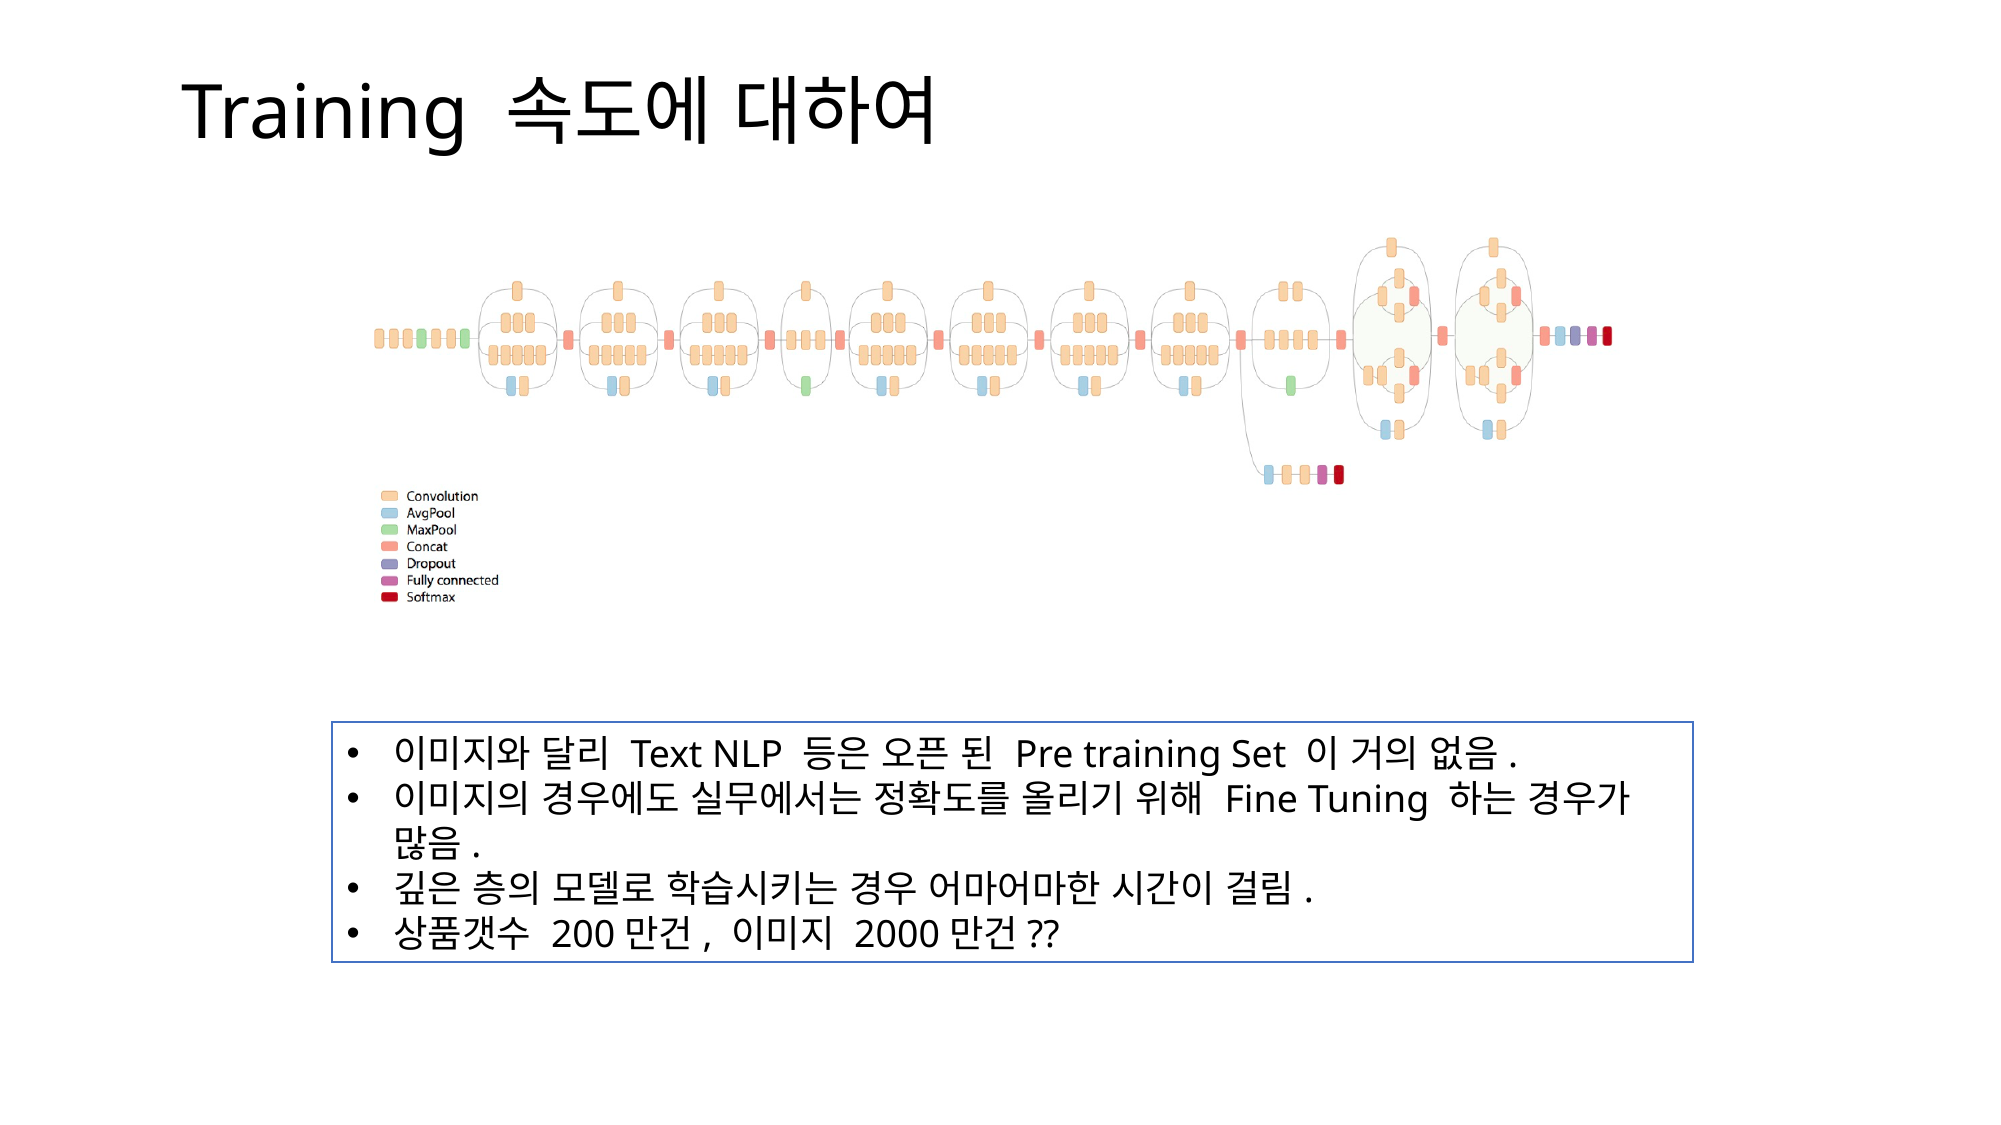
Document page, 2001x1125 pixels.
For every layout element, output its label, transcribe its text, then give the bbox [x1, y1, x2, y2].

text_box Training 속도에 대하여 [166, 55, 1631, 161]
text_box 이미지와 달리 Text NLP 등은 오픈 된 Pre training Set 이 거의 없음. 이미지의 경우에도 실무에서는 정확도를 올리기 위해 Fine Tuning 하는 경우가 많음. 깊은 층의 모델로 학습시키는 경우 어마어마한 시간이 걸림. 상품갯수 200만건, 이미지 2000만건?? [331, 721, 1694, 963]
picture [363, 161, 1631, 635]
